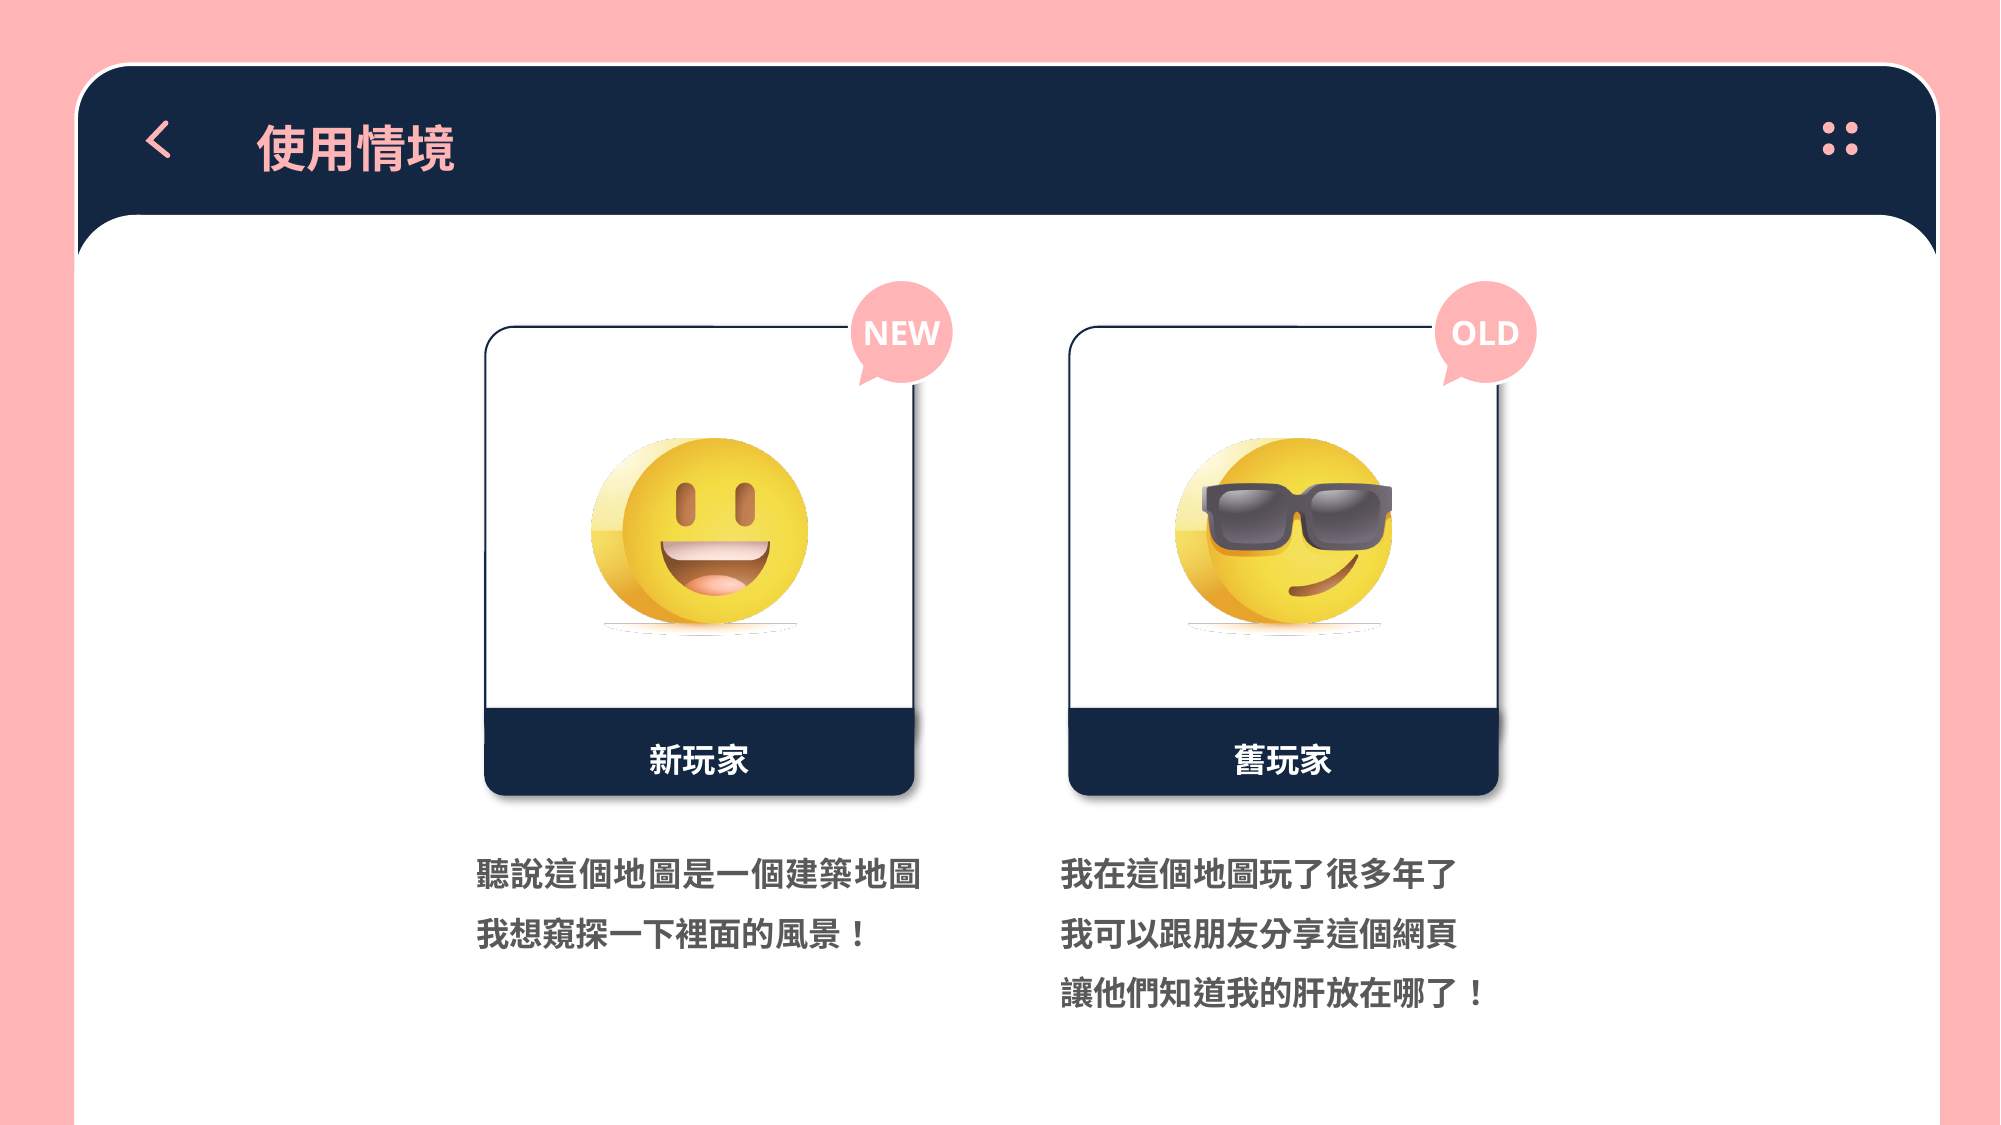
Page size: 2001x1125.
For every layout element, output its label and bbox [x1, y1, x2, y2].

text_box [76, 64, 1938, 1125]
picture [1175, 428, 1392, 645]
picture [591, 428, 808, 645]
